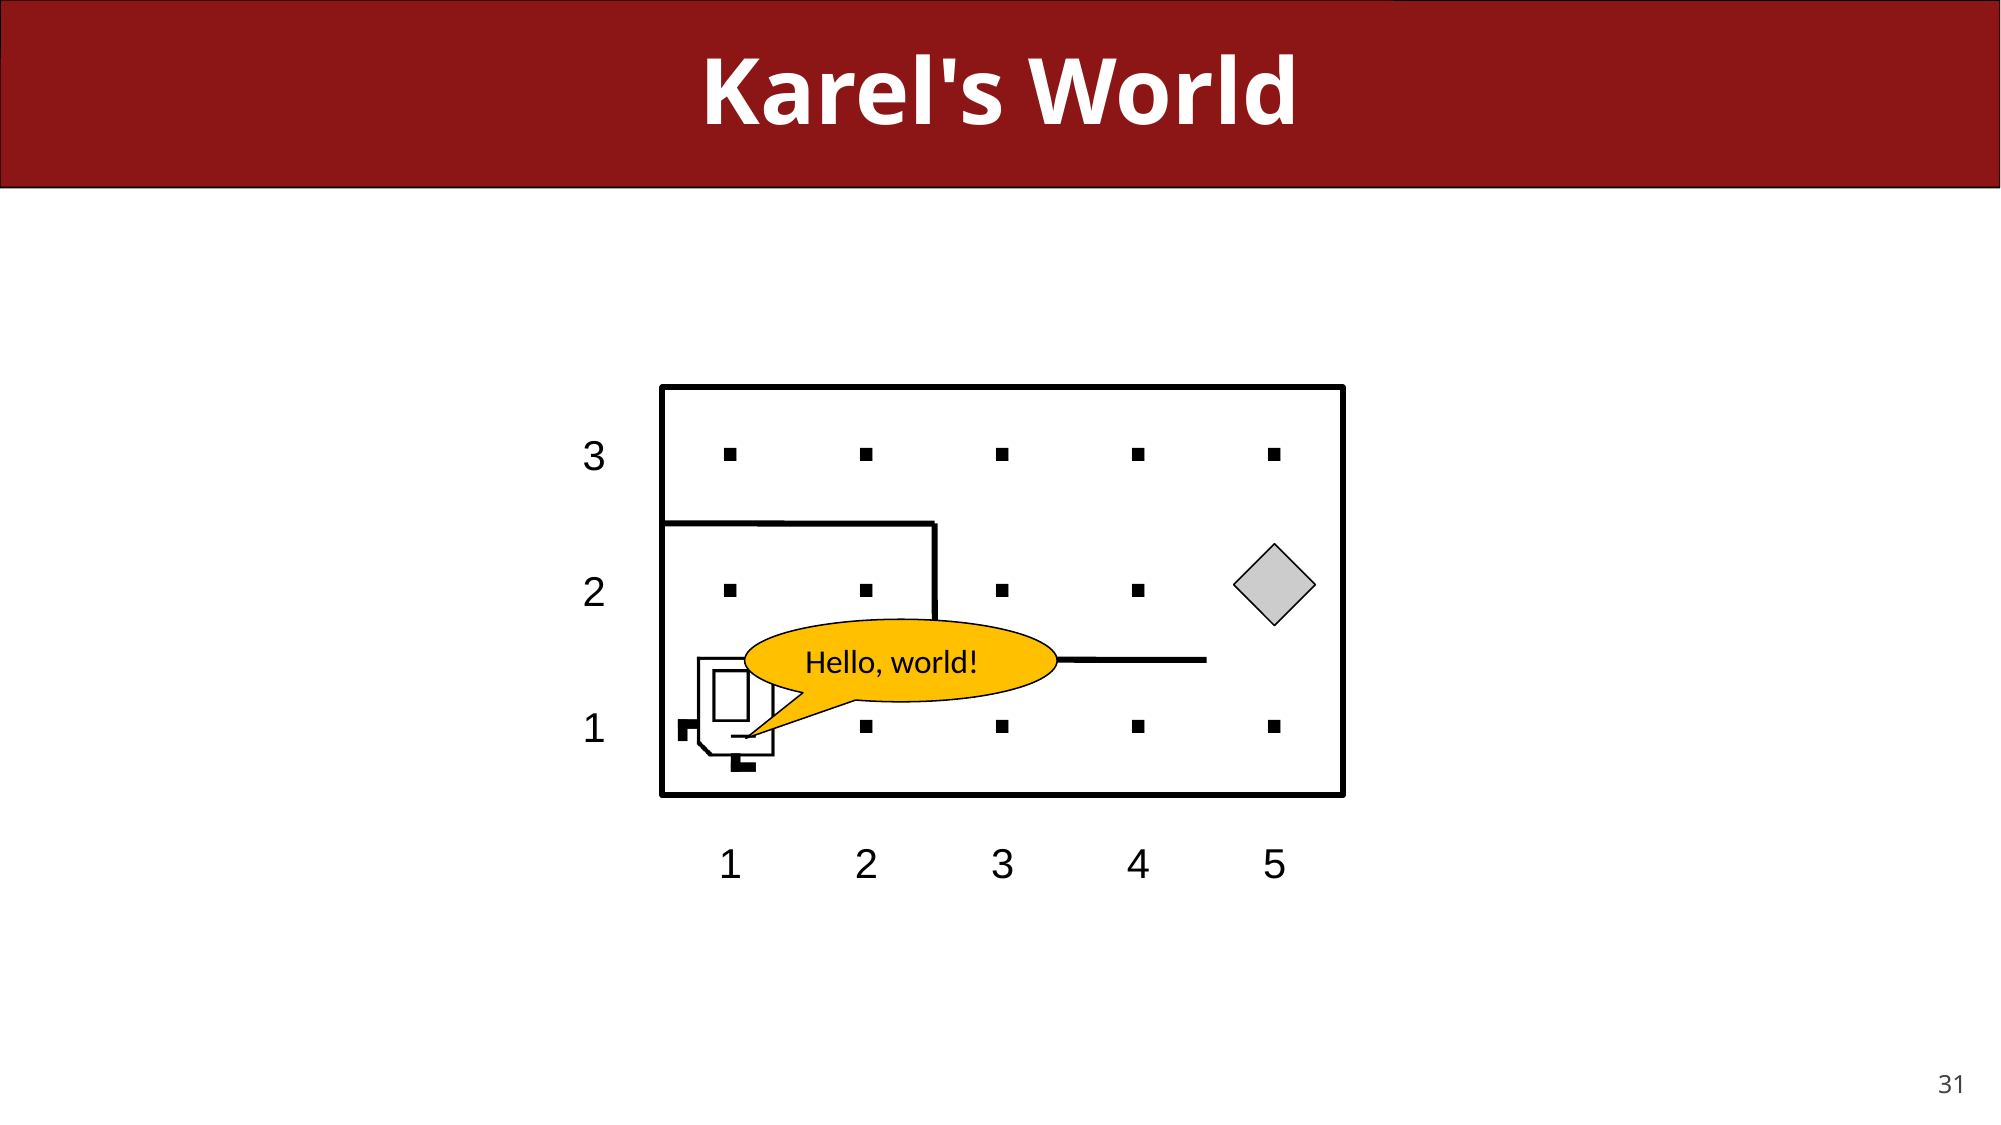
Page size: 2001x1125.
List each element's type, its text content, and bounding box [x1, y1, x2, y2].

text_box 5 [1206, 796, 1343, 932]
picture [675, 656, 781, 777]
text_box 3 [526, 387, 662, 524]
text_box [662, 387, 1343, 796]
text_box 3 [934, 796, 1070, 932]
text_box 1 [526, 660, 662, 796]
text_box 1 [662, 796, 798, 932]
text_box 4 [1070, 796, 1206, 932]
title Karel's World [324, 0, 1676, 188]
text_box 2 [526, 524, 662, 660]
text_box 2 [798, 796, 934, 932]
text_box Hello, world! [745, 619, 1058, 727]
